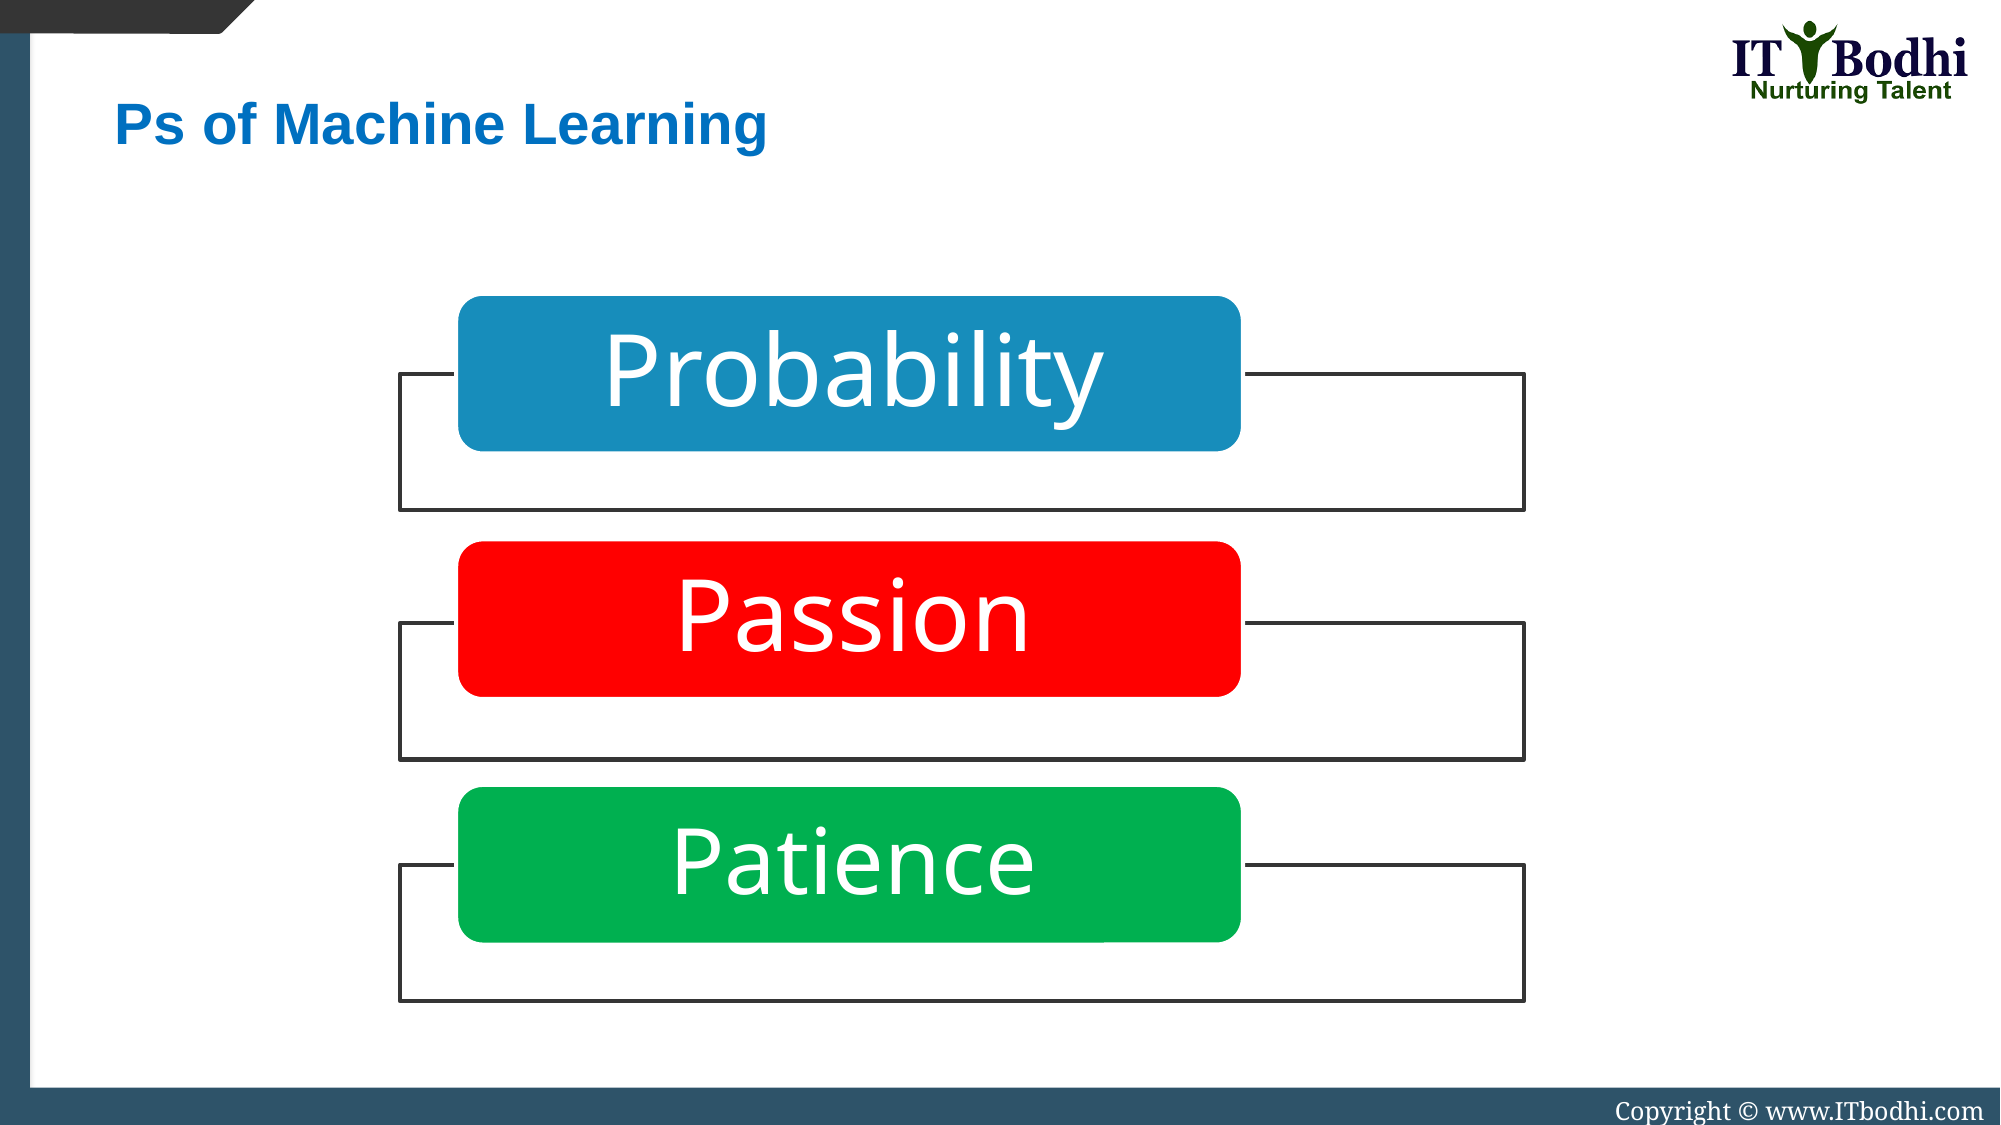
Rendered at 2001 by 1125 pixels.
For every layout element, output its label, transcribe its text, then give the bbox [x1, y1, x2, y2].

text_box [399, 287, 1525, 1008]
text_box Copyright © www.ITbodhi.com [0, 1087, 2000, 1125]
text_box Ps of Machine Learning [99, 79, 1038, 167]
picture [1724, 15, 1976, 113]
